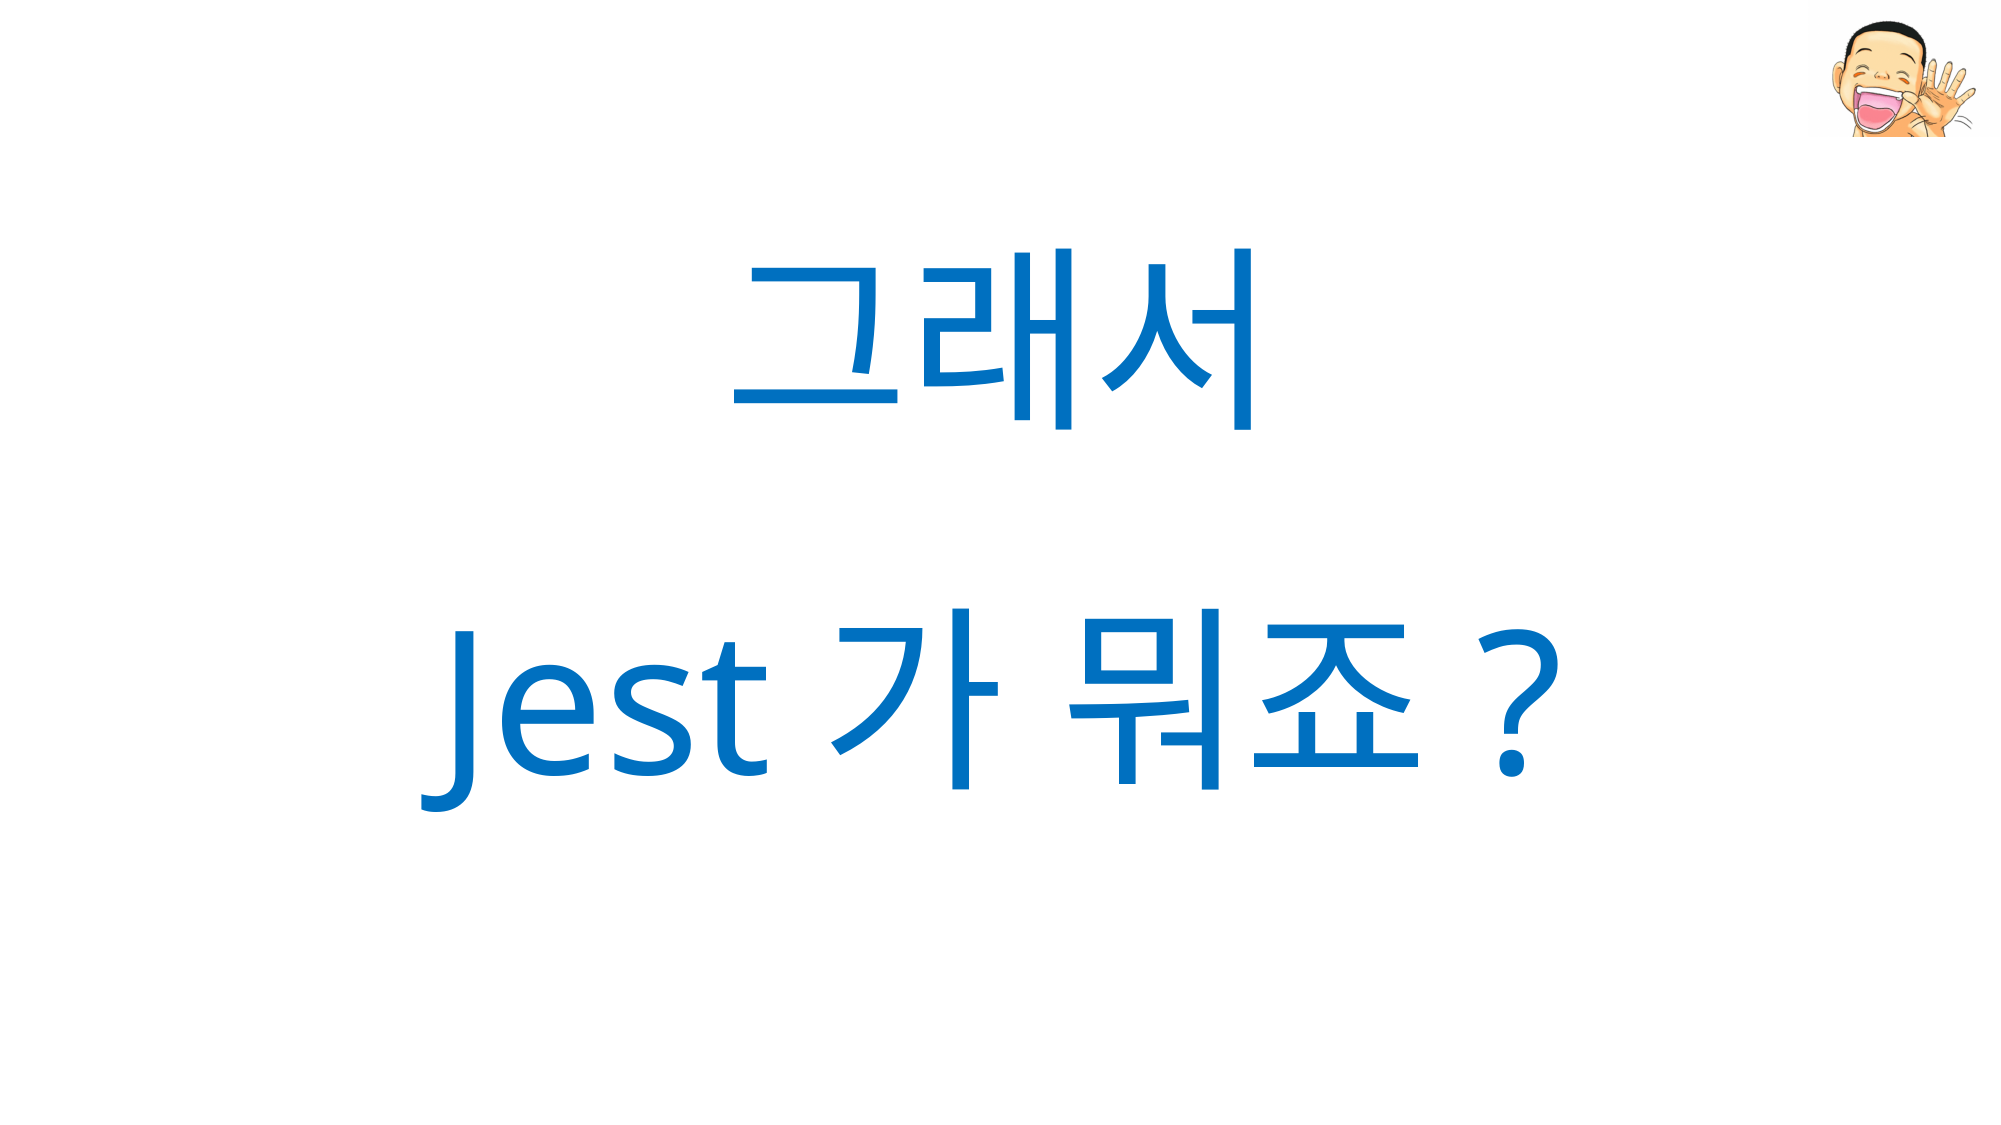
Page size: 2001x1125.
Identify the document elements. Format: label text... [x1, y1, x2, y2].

text_box 그래서 Jest가 뭐죠? [0, 86, 2000, 822]
picture [1808, 0, 2000, 86]
